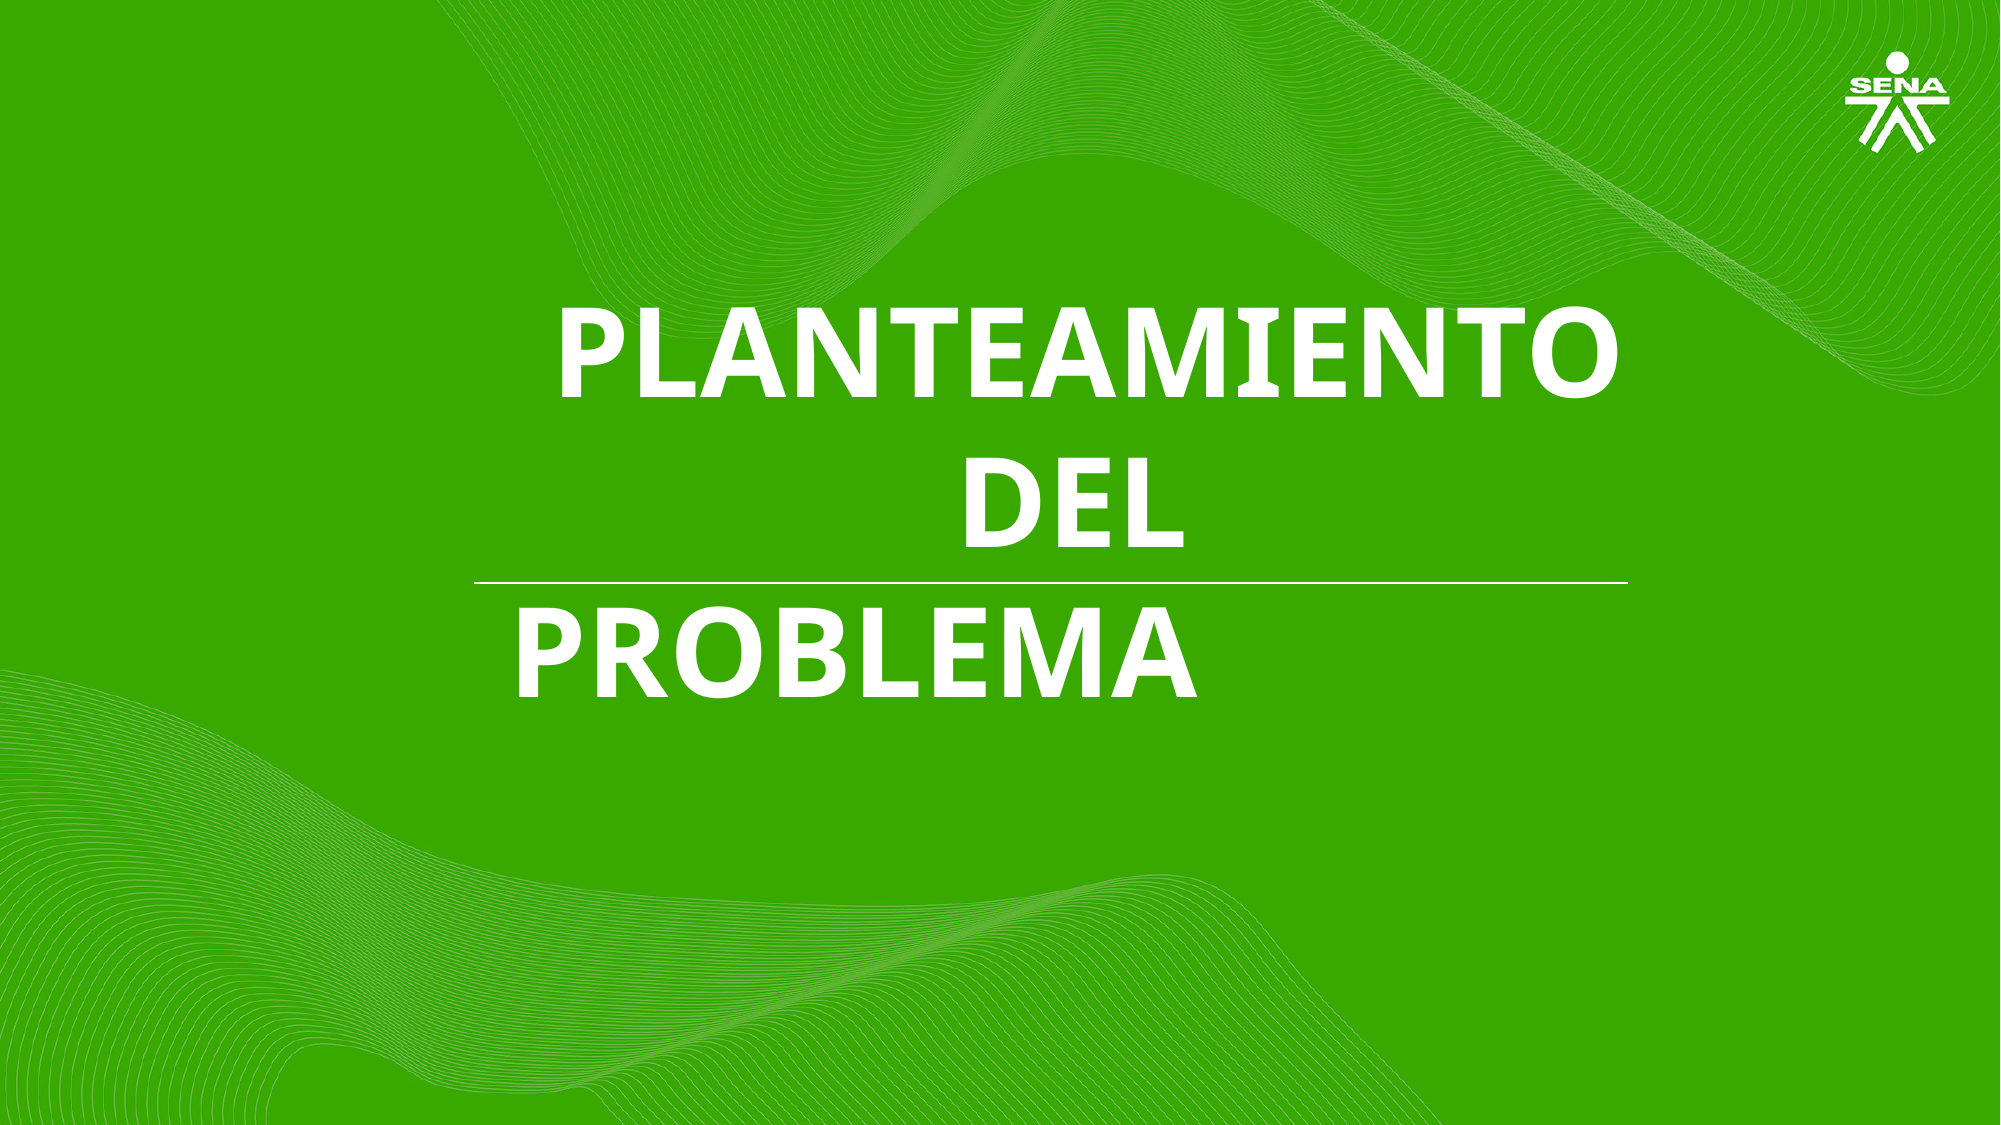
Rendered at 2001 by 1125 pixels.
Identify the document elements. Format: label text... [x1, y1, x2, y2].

picture [0, 0, 2001, 1125]
text_box PLANTEAMIENTO DEL PROBLEMA [493, 265, 1683, 730]
